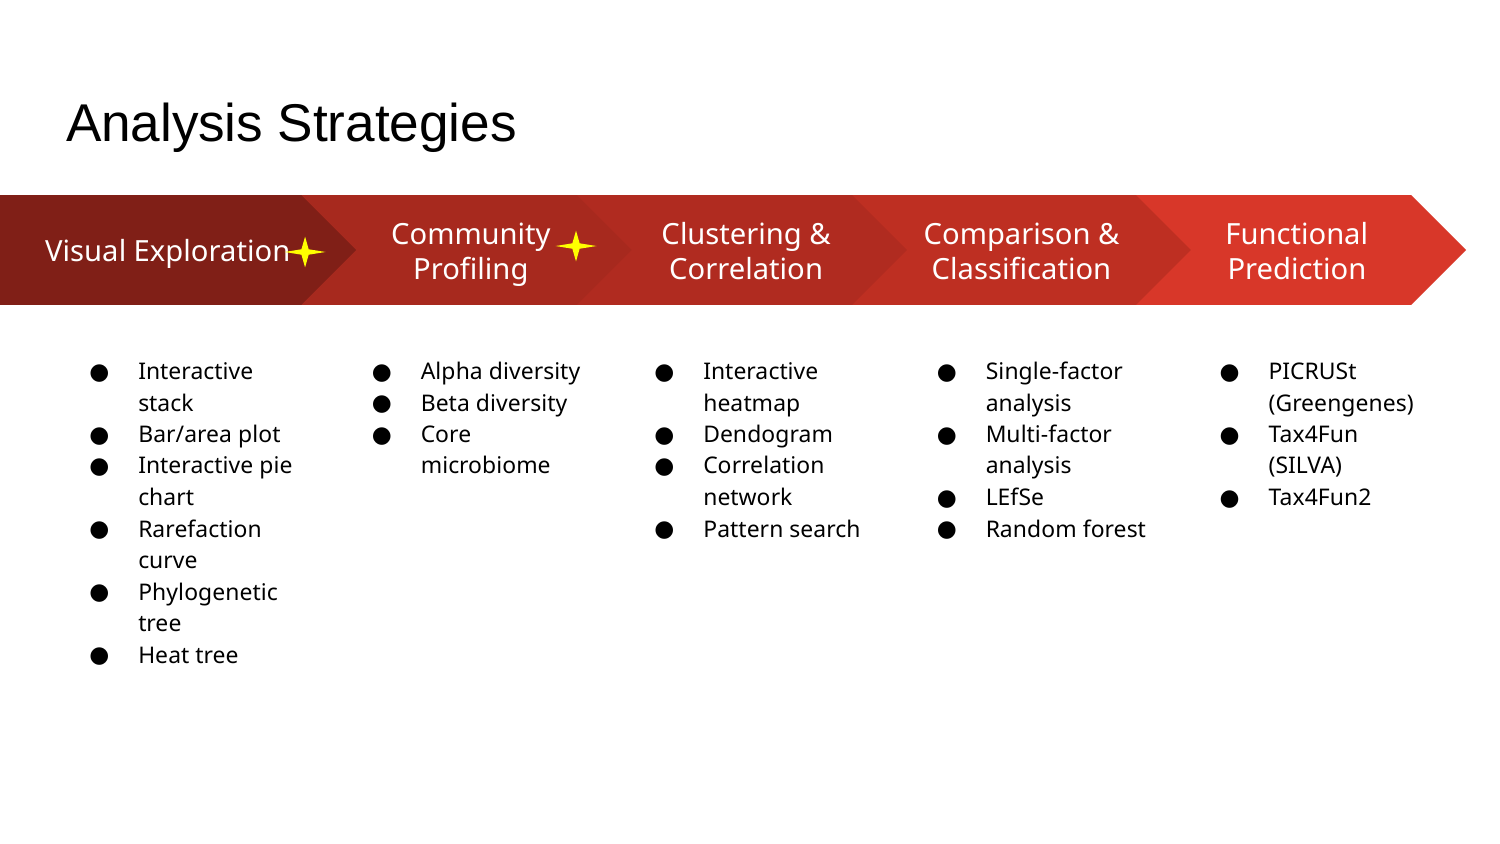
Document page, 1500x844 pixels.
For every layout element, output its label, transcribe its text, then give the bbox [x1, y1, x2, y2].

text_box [576, 194, 850, 724]
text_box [852, 194, 1192, 724]
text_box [0, 194, 300, 724]
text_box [301, 194, 575, 724]
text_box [1192, 194, 1467, 724]
title Analysis Strategies [51, 72, 1449, 167]
